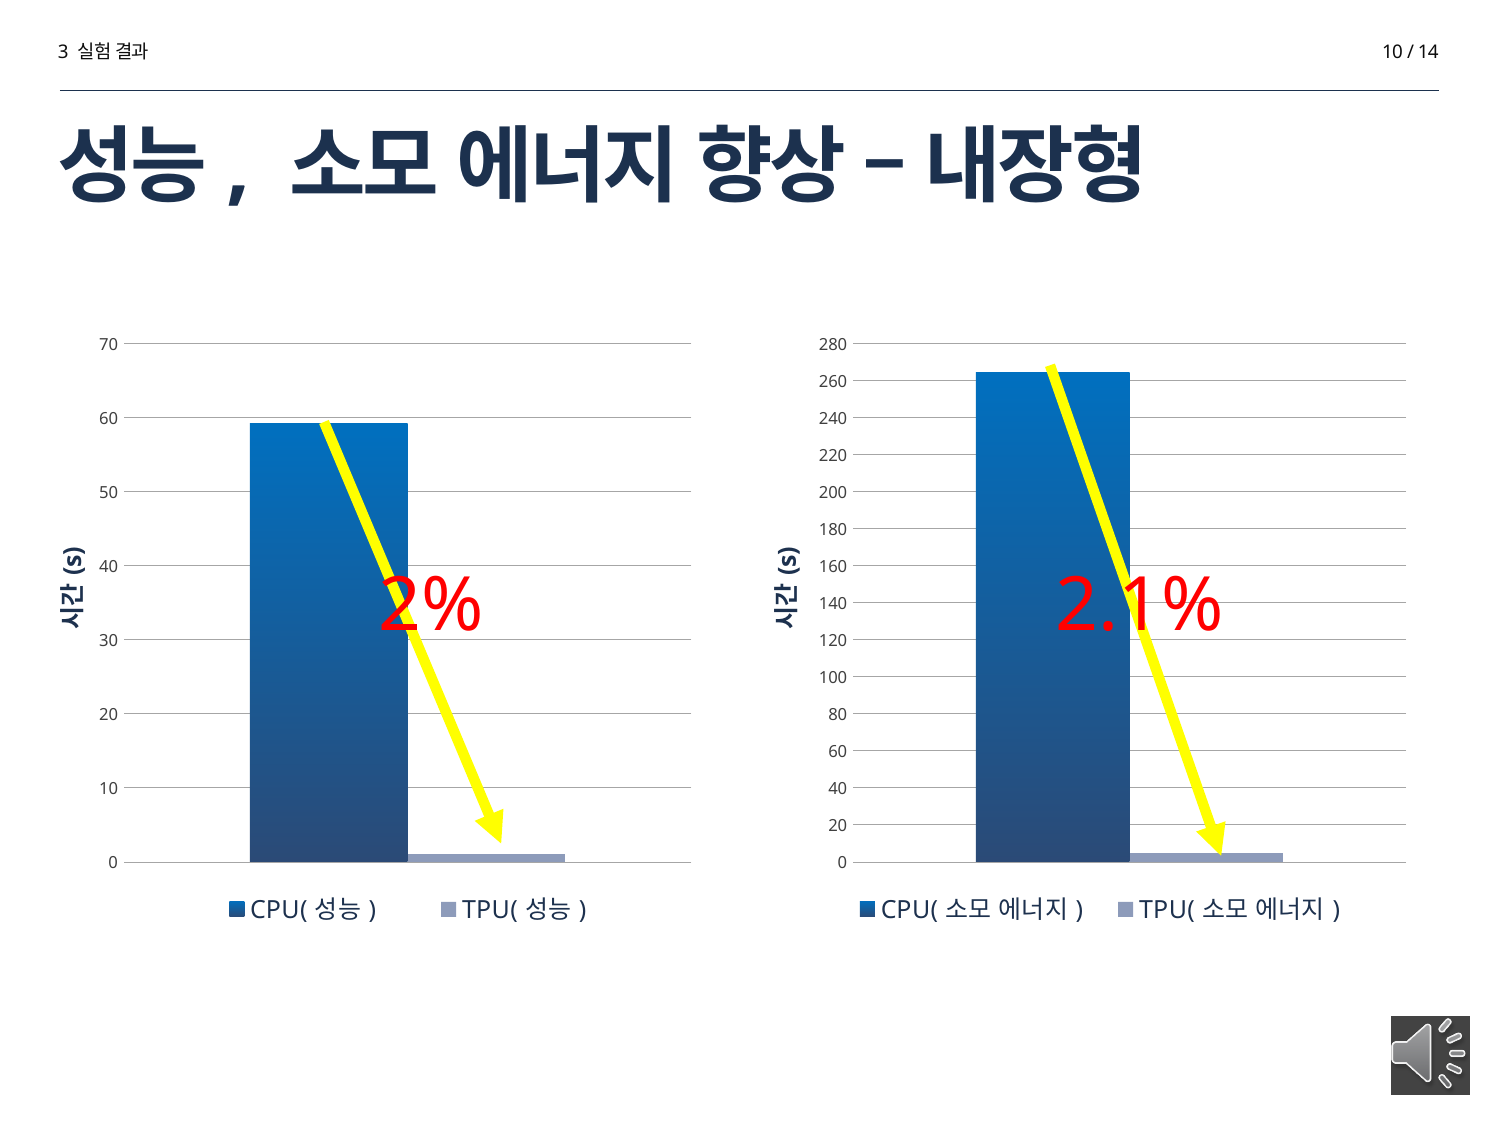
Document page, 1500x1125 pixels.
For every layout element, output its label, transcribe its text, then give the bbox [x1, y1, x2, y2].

text_box 10 / 14 [1193, 31, 1454, 73]
text_box 3 실험 결과 [43, 32, 303, 70]
chart [748, 315, 1407, 941]
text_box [323, 421, 502, 844]
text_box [1049, 365, 1222, 857]
chart [34, 315, 692, 941]
title 성능, 소모 에너지 향상 – 내장형 [42, 114, 1190, 211]
picture [1390, 1015, 1471, 1096]
